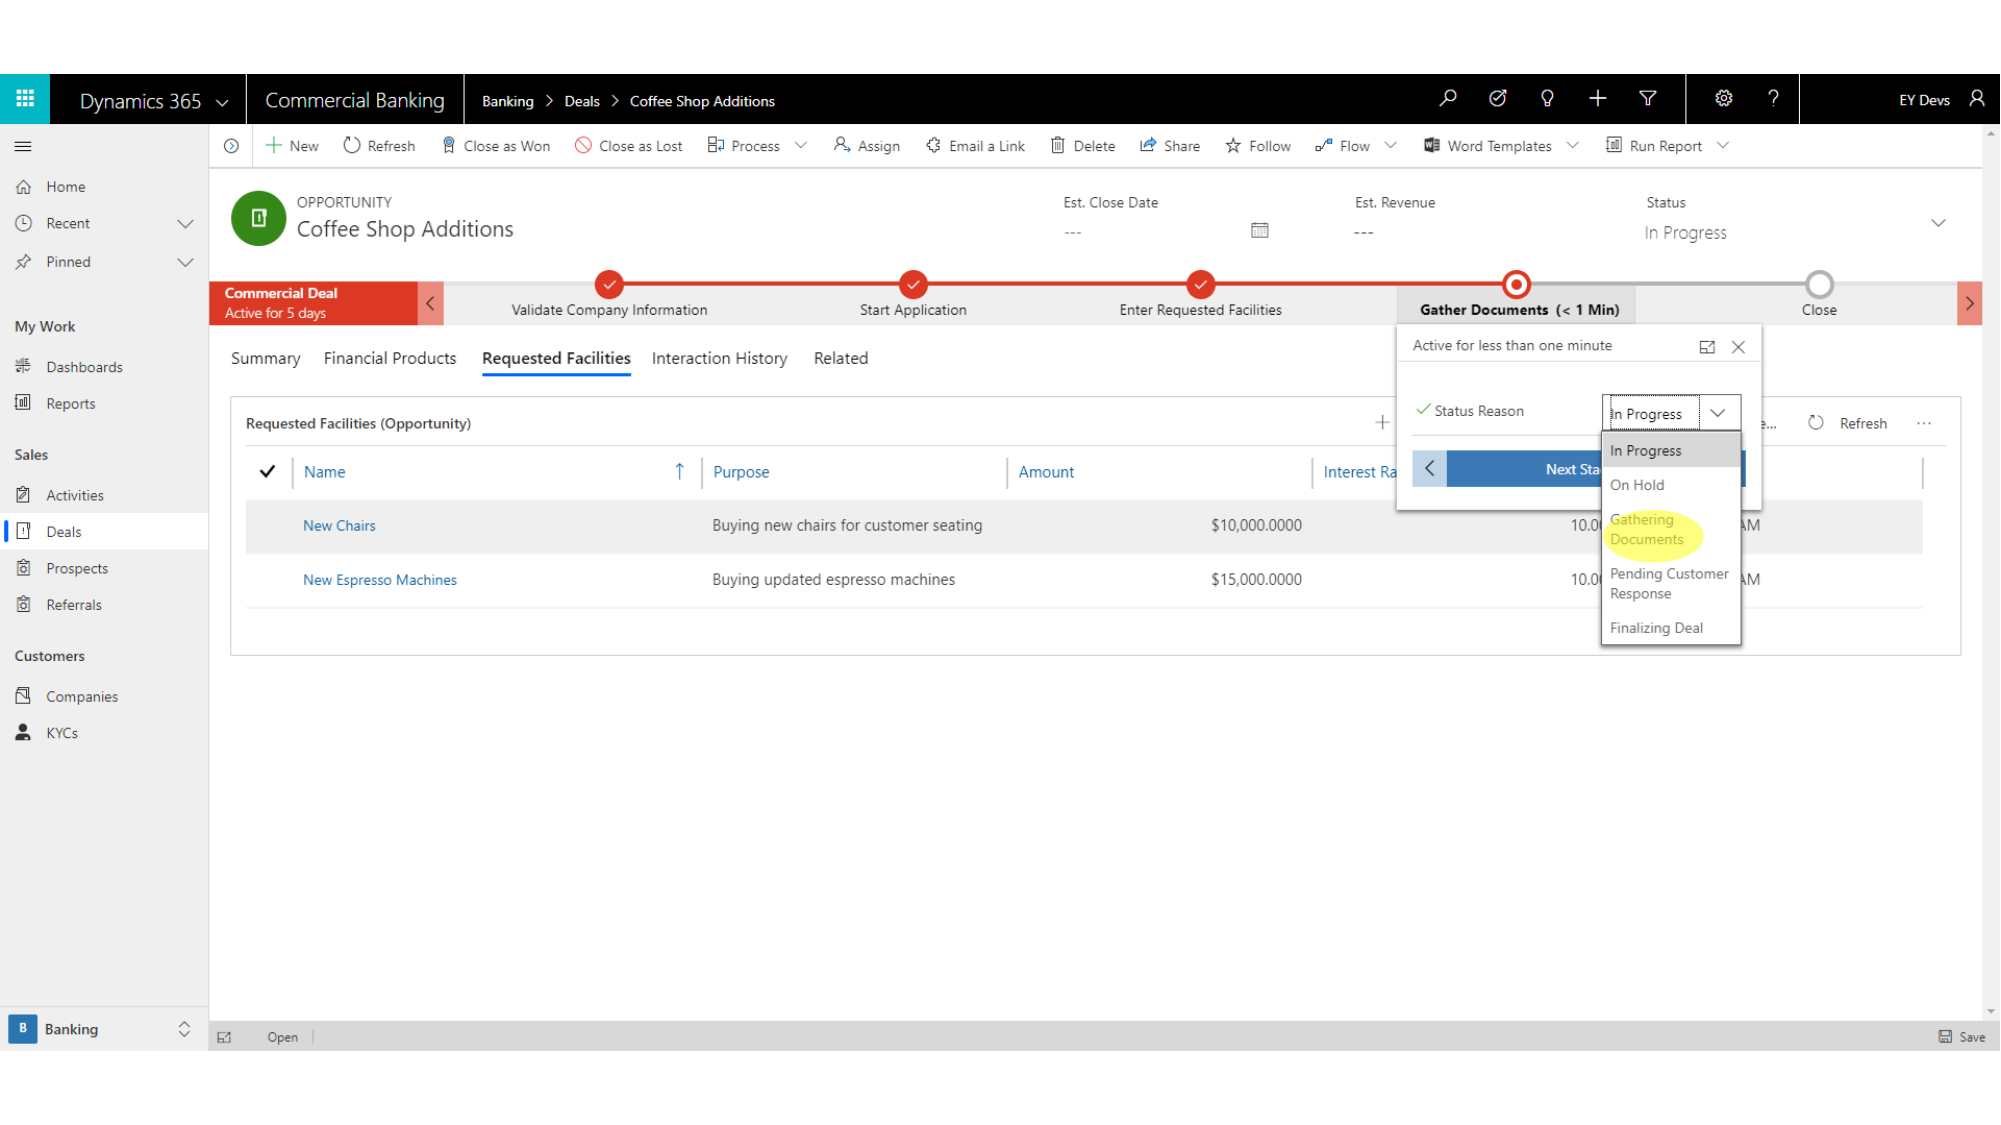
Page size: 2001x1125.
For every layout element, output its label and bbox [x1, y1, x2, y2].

picture [0, 74, 2000, 1051]
